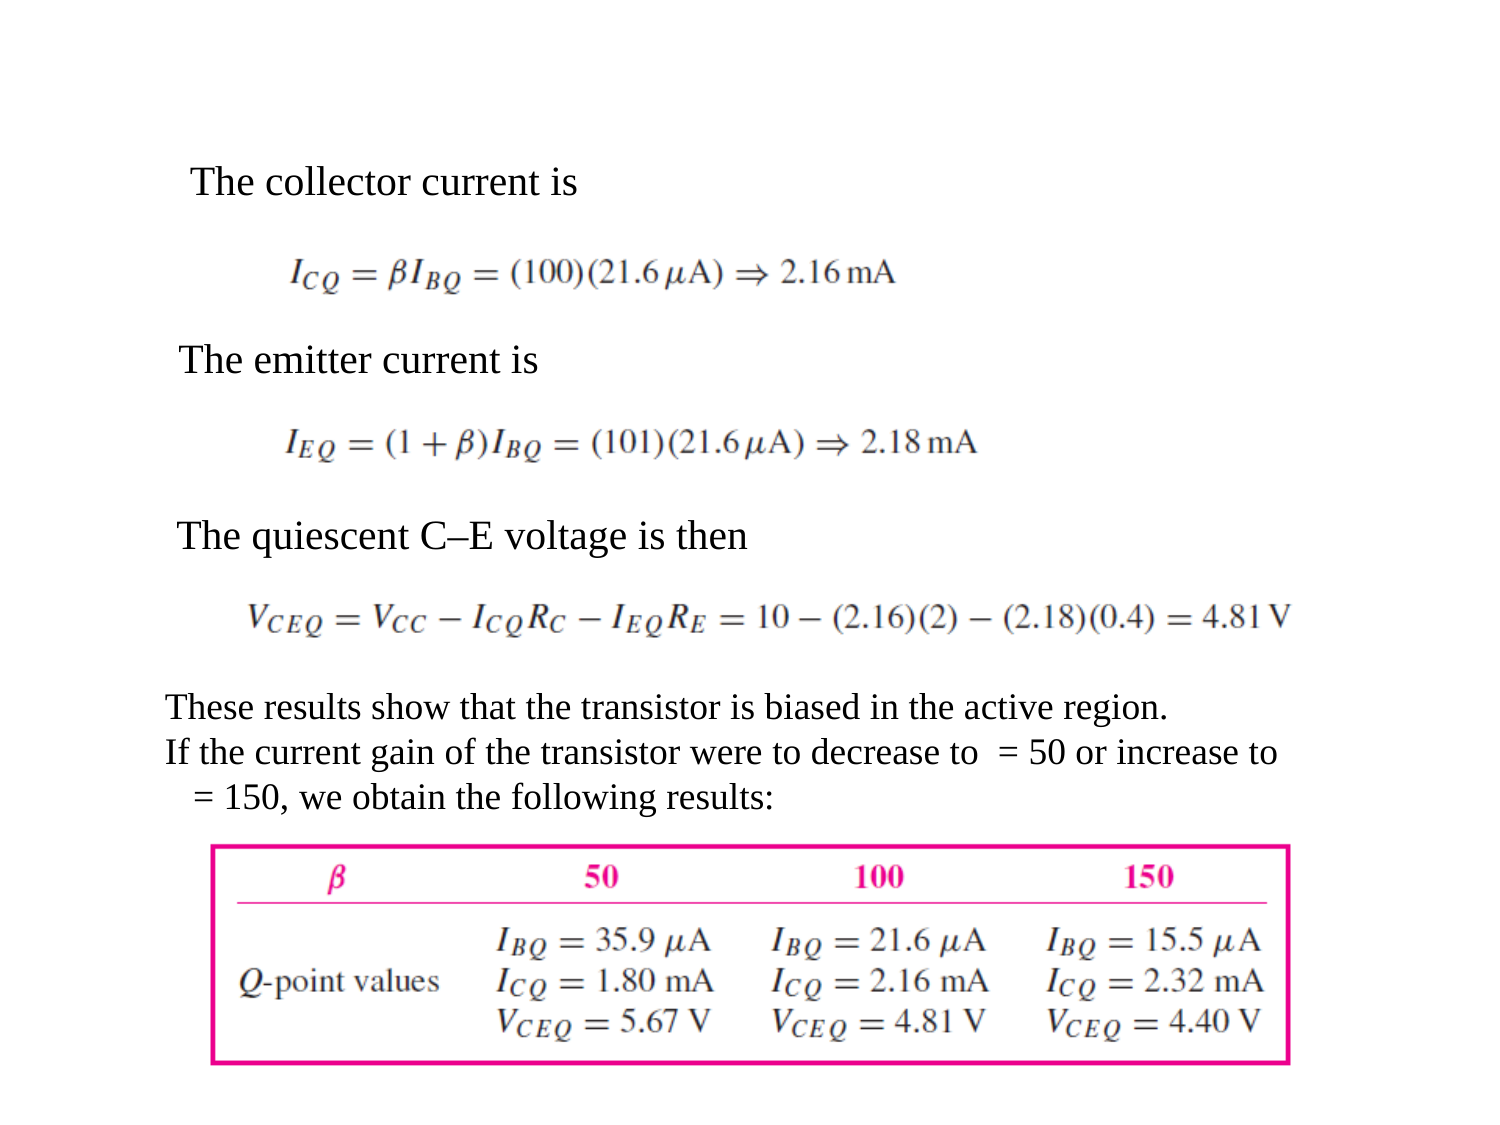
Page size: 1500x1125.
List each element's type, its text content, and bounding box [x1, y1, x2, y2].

picture [202, 835, 1298, 1076]
picture [232, 587, 1299, 652]
text_box The collector current is [174, 146, 661, 211]
text_box The quiescent C–E voltage is then [161, 500, 764, 565]
text_box The emitter current is [163, 324, 555, 390]
picture [274, 237, 919, 304]
picture [274, 412, 996, 477]
